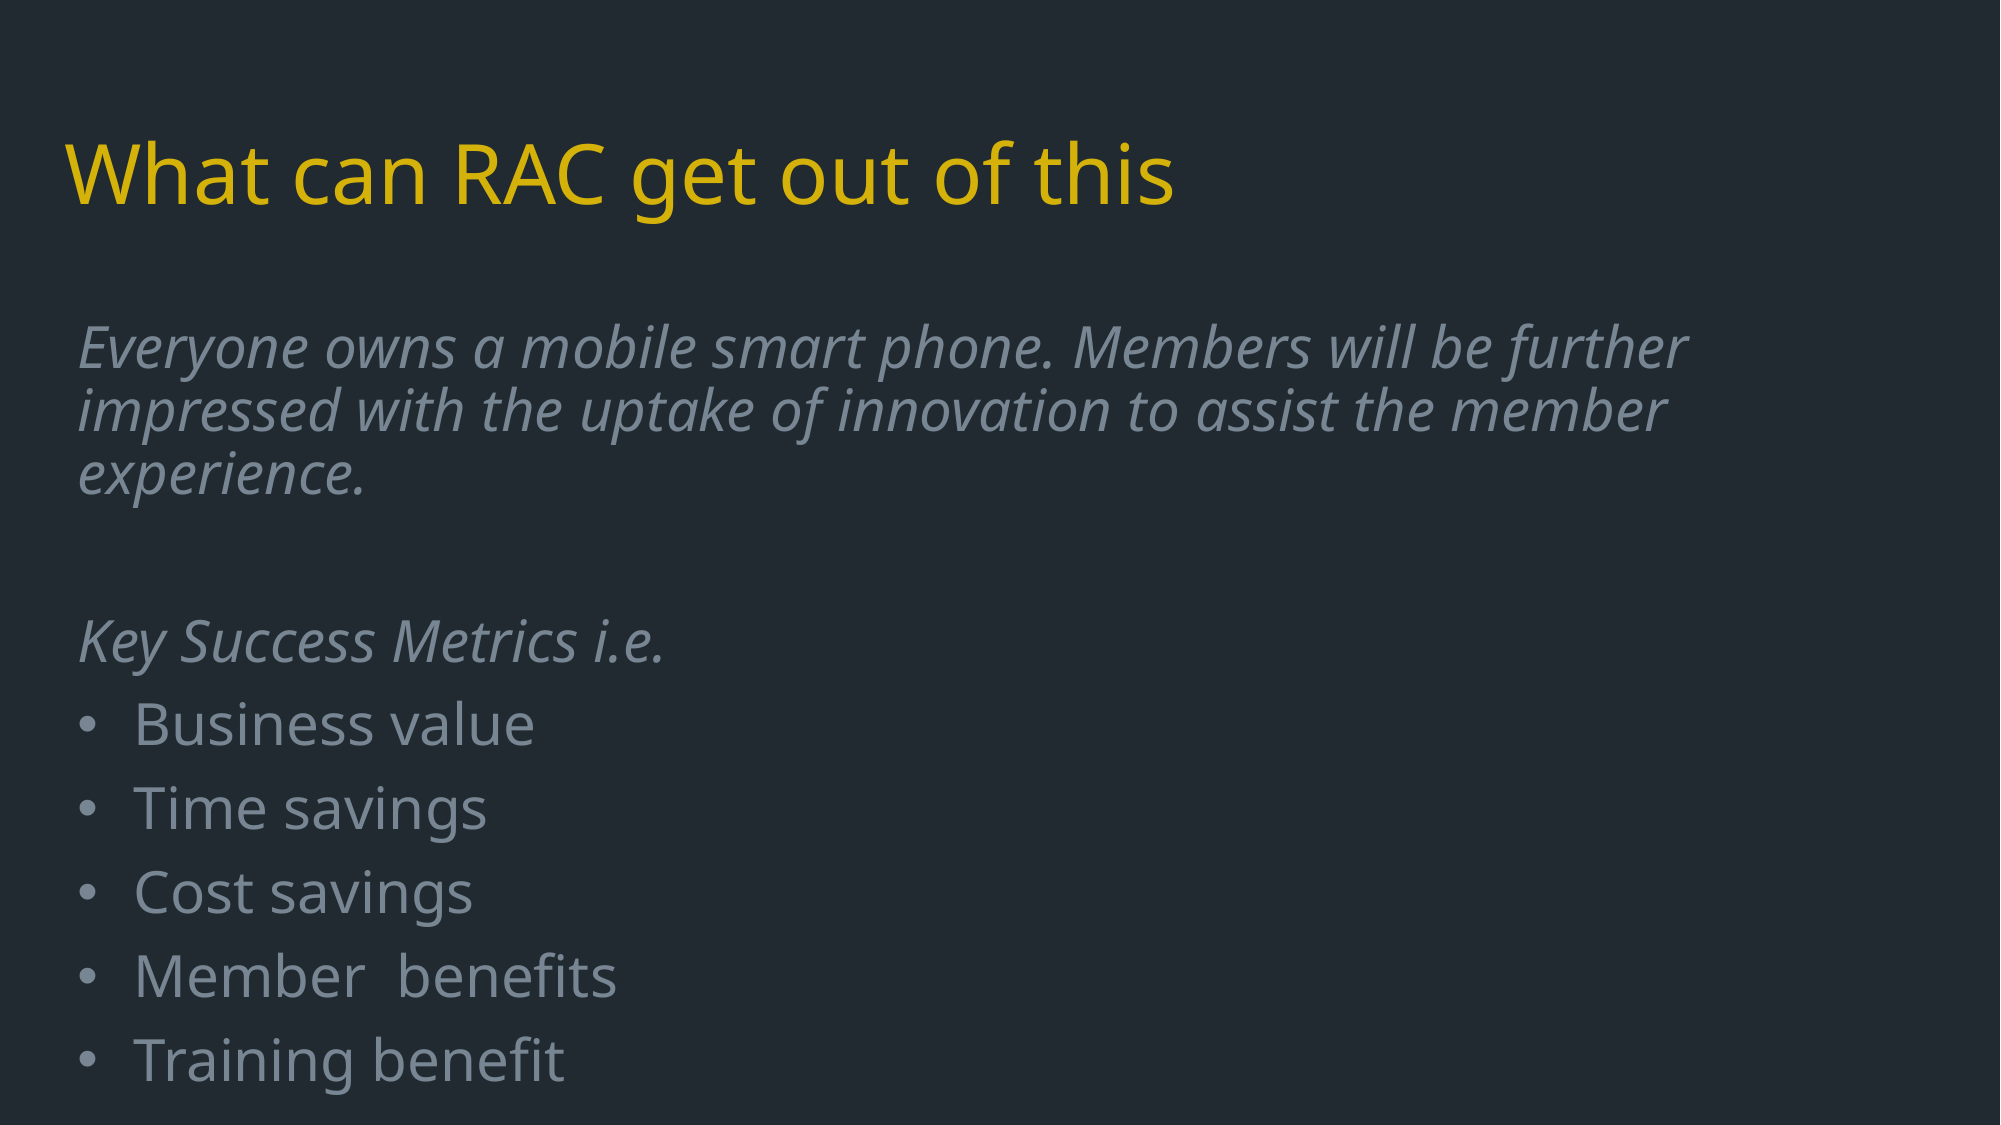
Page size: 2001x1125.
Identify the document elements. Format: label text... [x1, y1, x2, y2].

title What can RAC get out of this [49, 44, 1775, 229]
list Everyone owns a mobile smart phone. Members will be further impressed with the uptake of innovation to assist the member experience. Key Success Metrics i.e. Business value Time savings Cost savings Member benefits Training benefit [62, 310, 1788, 1100]
